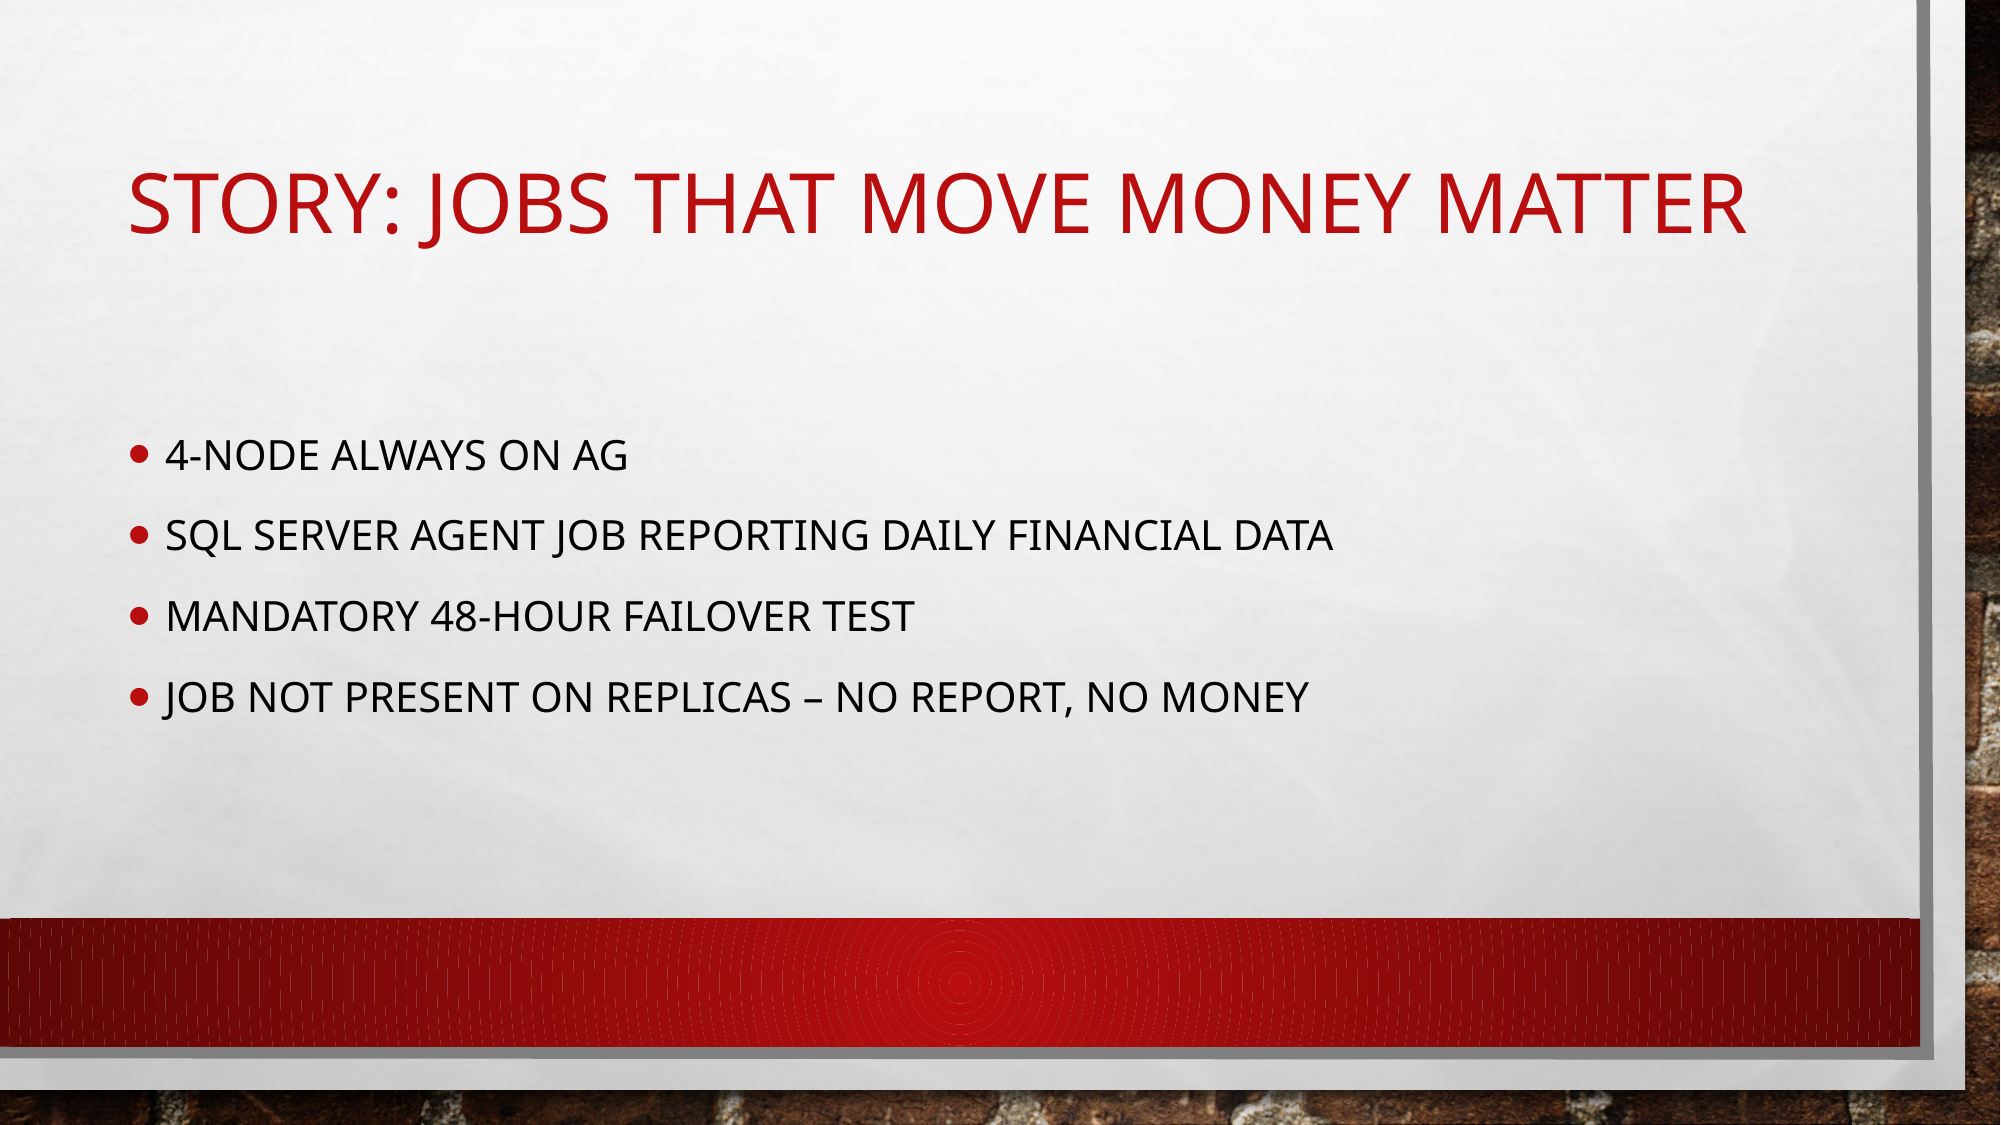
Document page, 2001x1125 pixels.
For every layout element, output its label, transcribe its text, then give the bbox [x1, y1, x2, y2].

list 4-node Always on ag Sql server agent job reporting daily financial data Mandatory 48-hour failover test Job not present on replicas – no report, no money [112, 338, 1818, 882]
picture [0, 0, 2000, 1125]
title STORY: jobs that move money matter [112, 112, 1818, 302]
